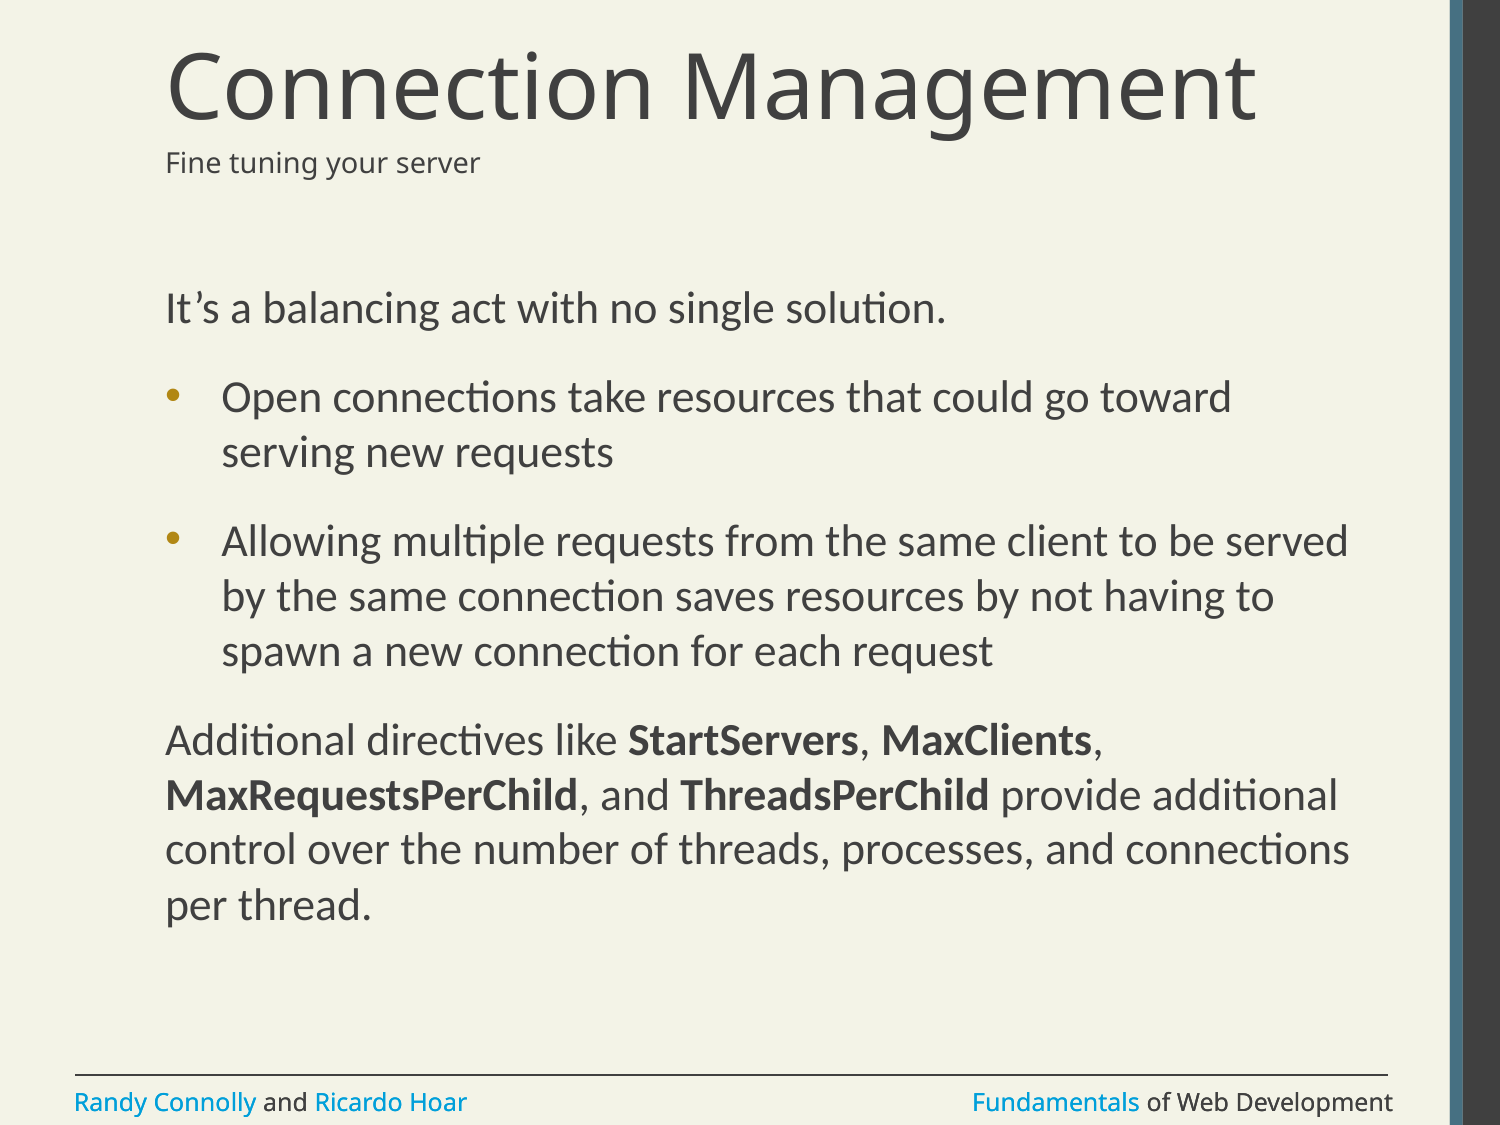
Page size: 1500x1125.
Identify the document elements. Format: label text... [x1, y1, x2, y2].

title Connection Management [150, 20, 1425, 188]
list Fine tuning your server [150, 137, 1200, 188]
list It’s a balancing act with no single solution. Open connections take resources that could go toward serving new requests Allowing multiple requests from the same client to be served by the same connection saves resources by not having to spawn a new connection for each request Additional directives like StartServers, MaxClients, MaxRequestsPerChild, and ThreadsPerChild provide additional control over the number of threads, processes, and connections per thread. [150, 270, 1375, 1013]
